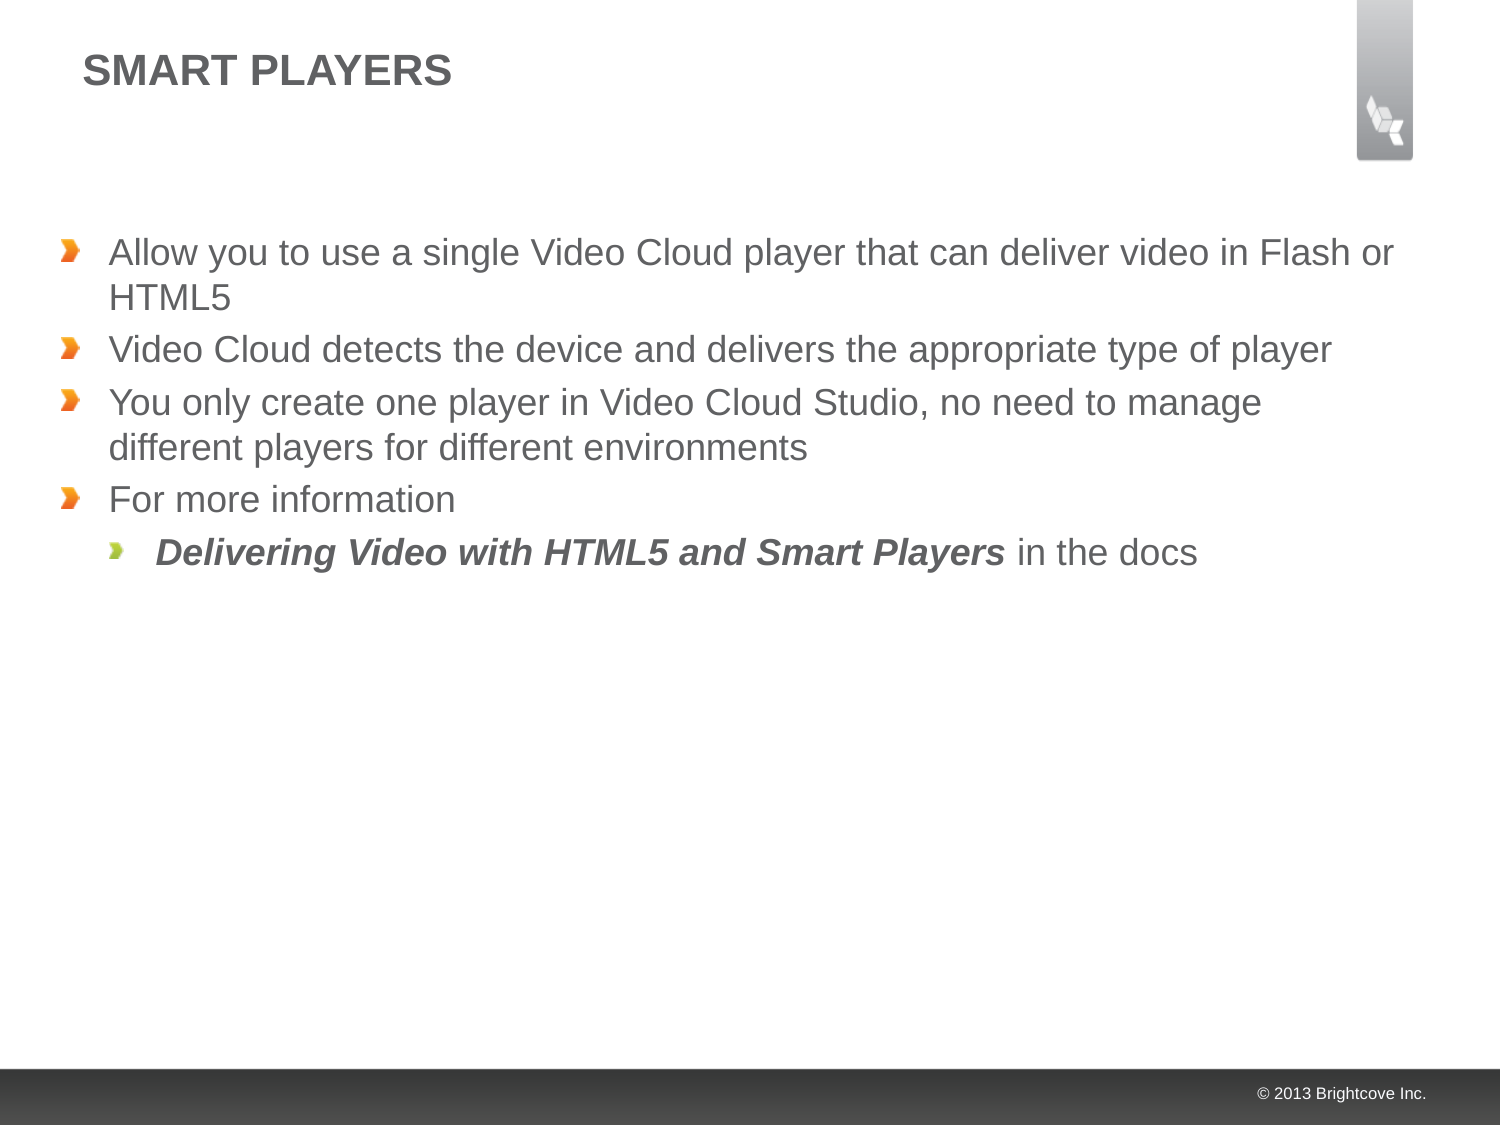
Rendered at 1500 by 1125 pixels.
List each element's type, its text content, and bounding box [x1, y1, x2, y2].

title Smart players [66, 34, 1322, 203]
list Allow you to use a single Video Cloud player that can deliver video in Flash or HTML5 Video Cloud detects the device and delivers the appropriate type of player You only create one player in Video Cloud Studio, no need to manage different players for different environments For more information Delivering Video with HTML5 and Smart Players in the docs [46, 220, 1422, 937]
picture [0, 0, 1500, 1125]
